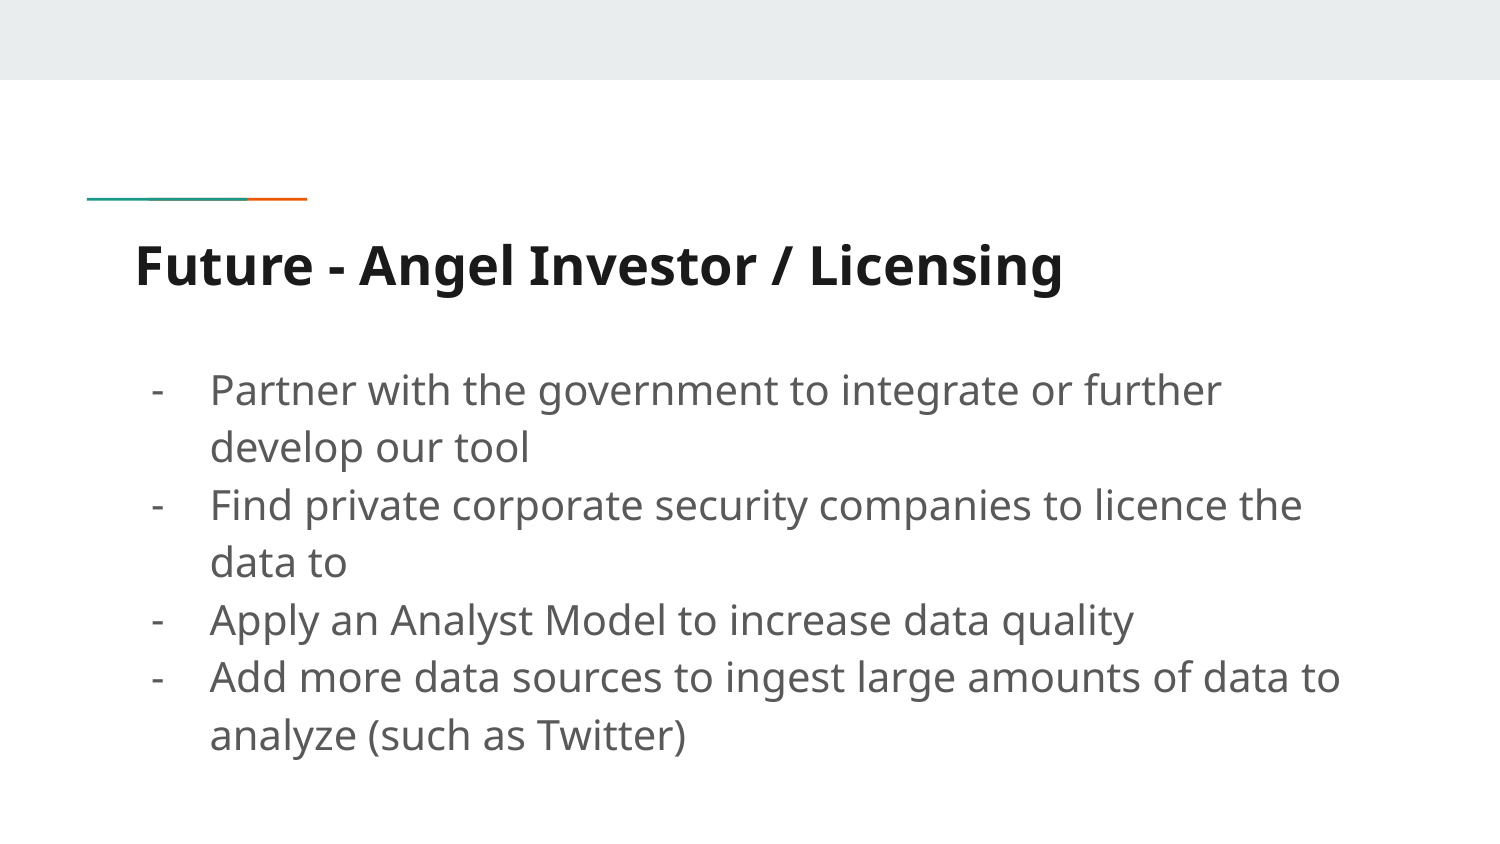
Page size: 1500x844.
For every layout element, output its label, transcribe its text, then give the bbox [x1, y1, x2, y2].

title Future - Angel Investor / Licensing [119, 216, 1381, 305]
list Partner with the government to integrate or further develop our tool Find private corporate security companies to licence the data to Apply an Analyst Model to increase data quality Add more data sources to ingest large amounts of data to analyze (such as Twitter) [119, 341, 1381, 781]
